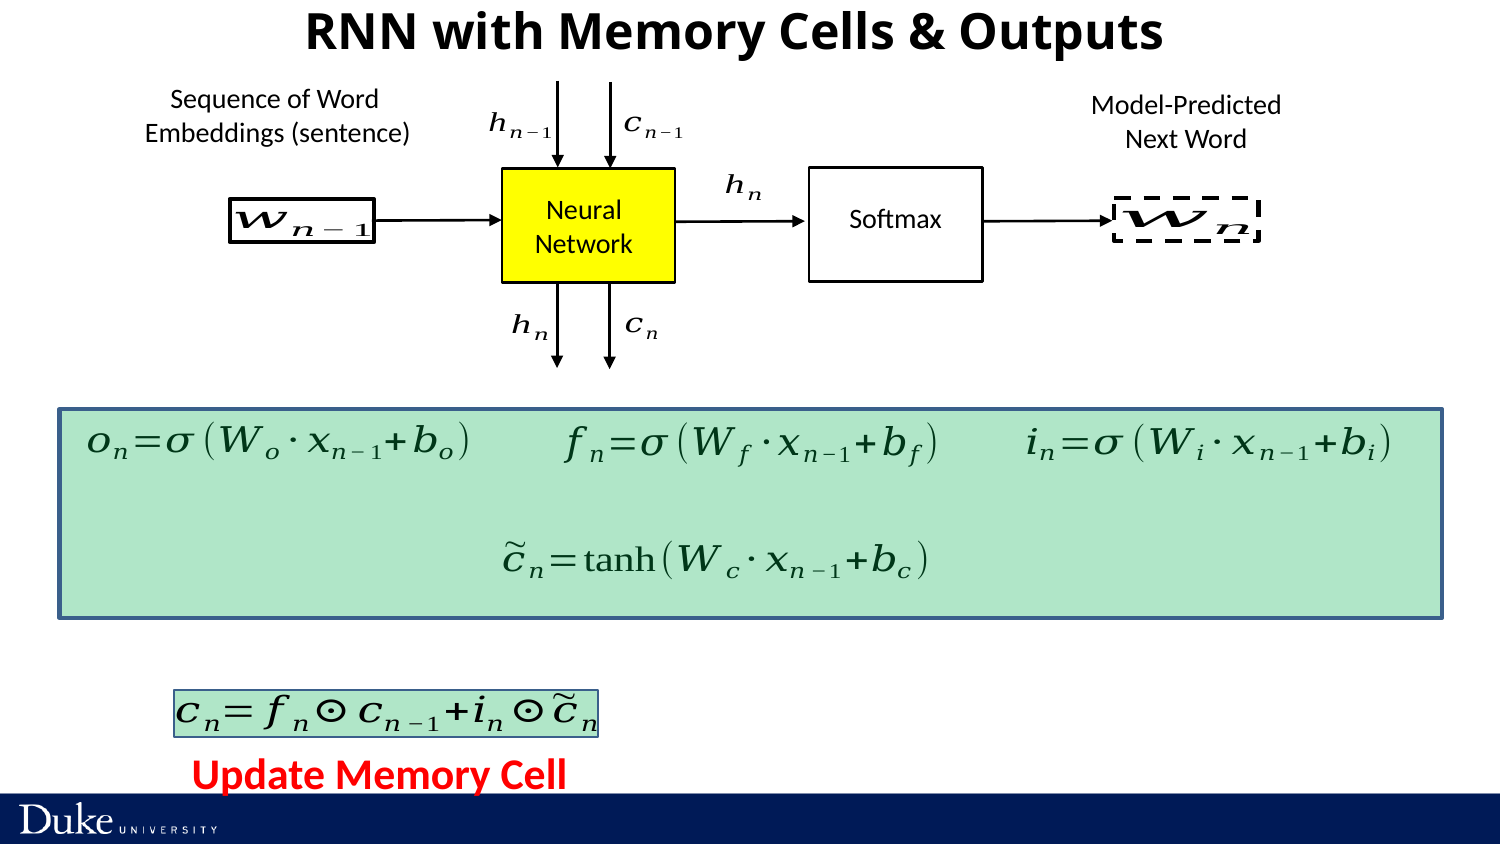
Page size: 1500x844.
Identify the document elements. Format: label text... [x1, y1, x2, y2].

text_box Update Memory Cell [176, 738, 583, 806]
text_box [57, 407, 1444, 620]
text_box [127, 73, 1299, 370]
text_box RNN with Memory Cells & Outputs [59, 0, 1410, 100]
picture [0, 0, 1500, 844]
